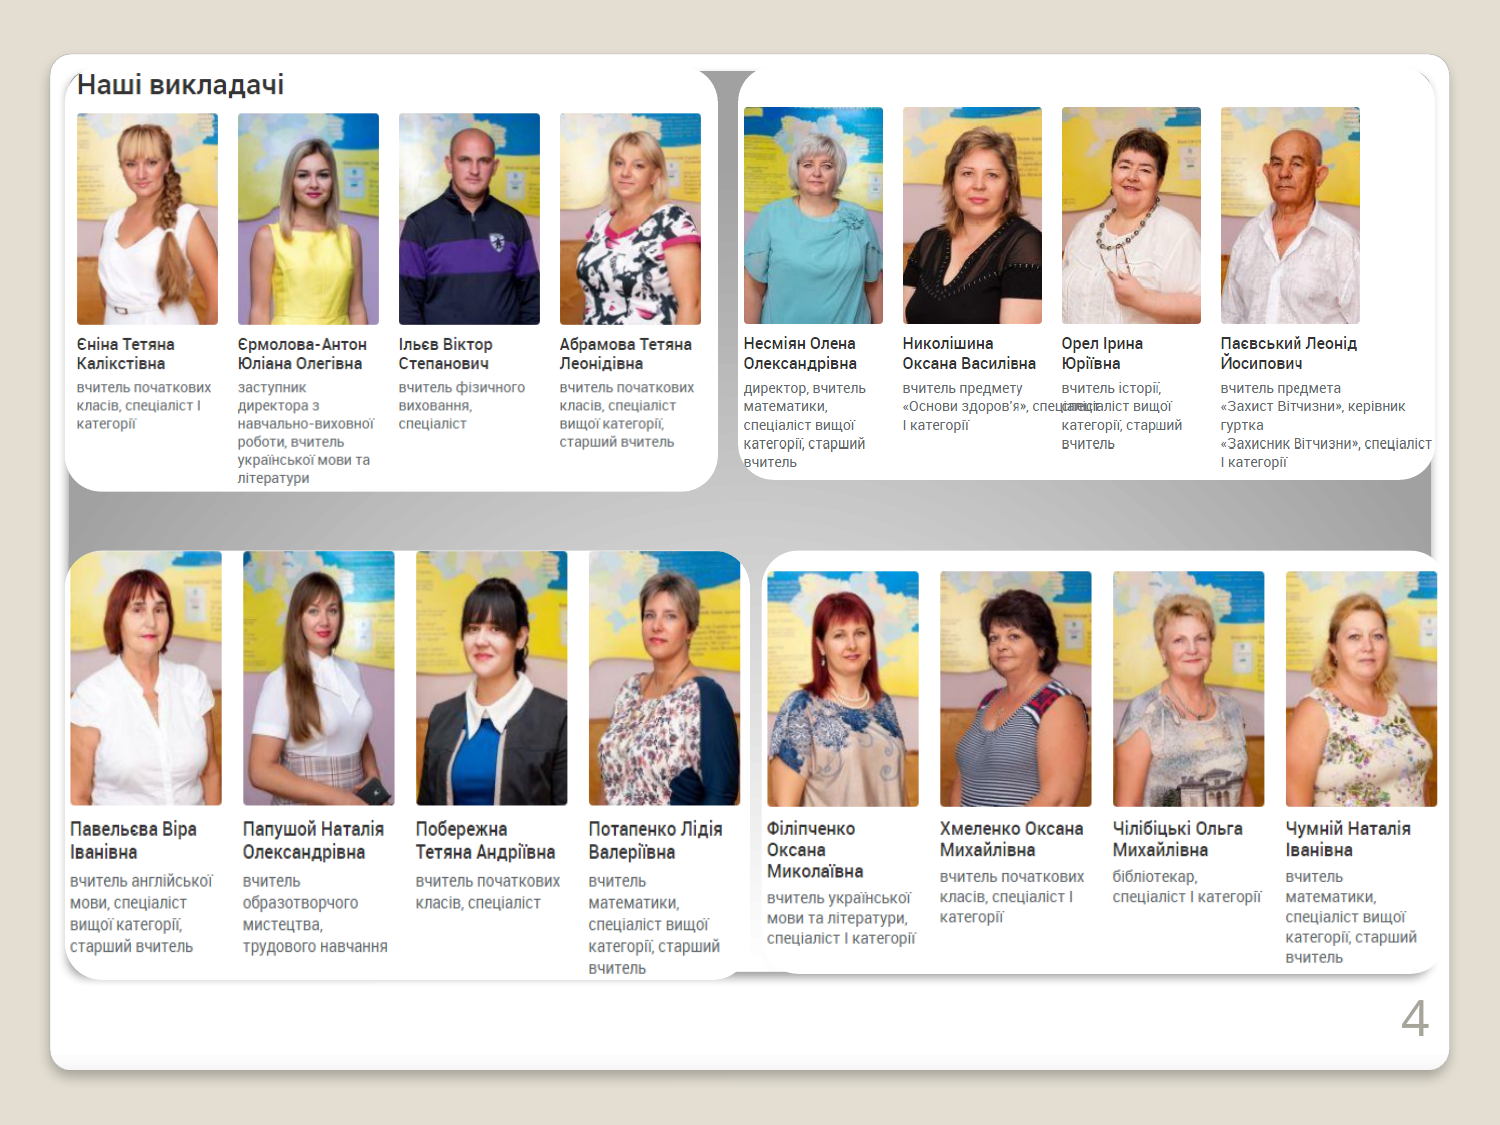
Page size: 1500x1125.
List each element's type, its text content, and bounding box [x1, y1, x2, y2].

picture [64, 66, 719, 492]
slide_number 4 [1293, 1002, 1445, 1063]
picture [737, 66, 1436, 481]
picture [761, 550, 1447, 975]
picture [64, 550, 751, 981]
